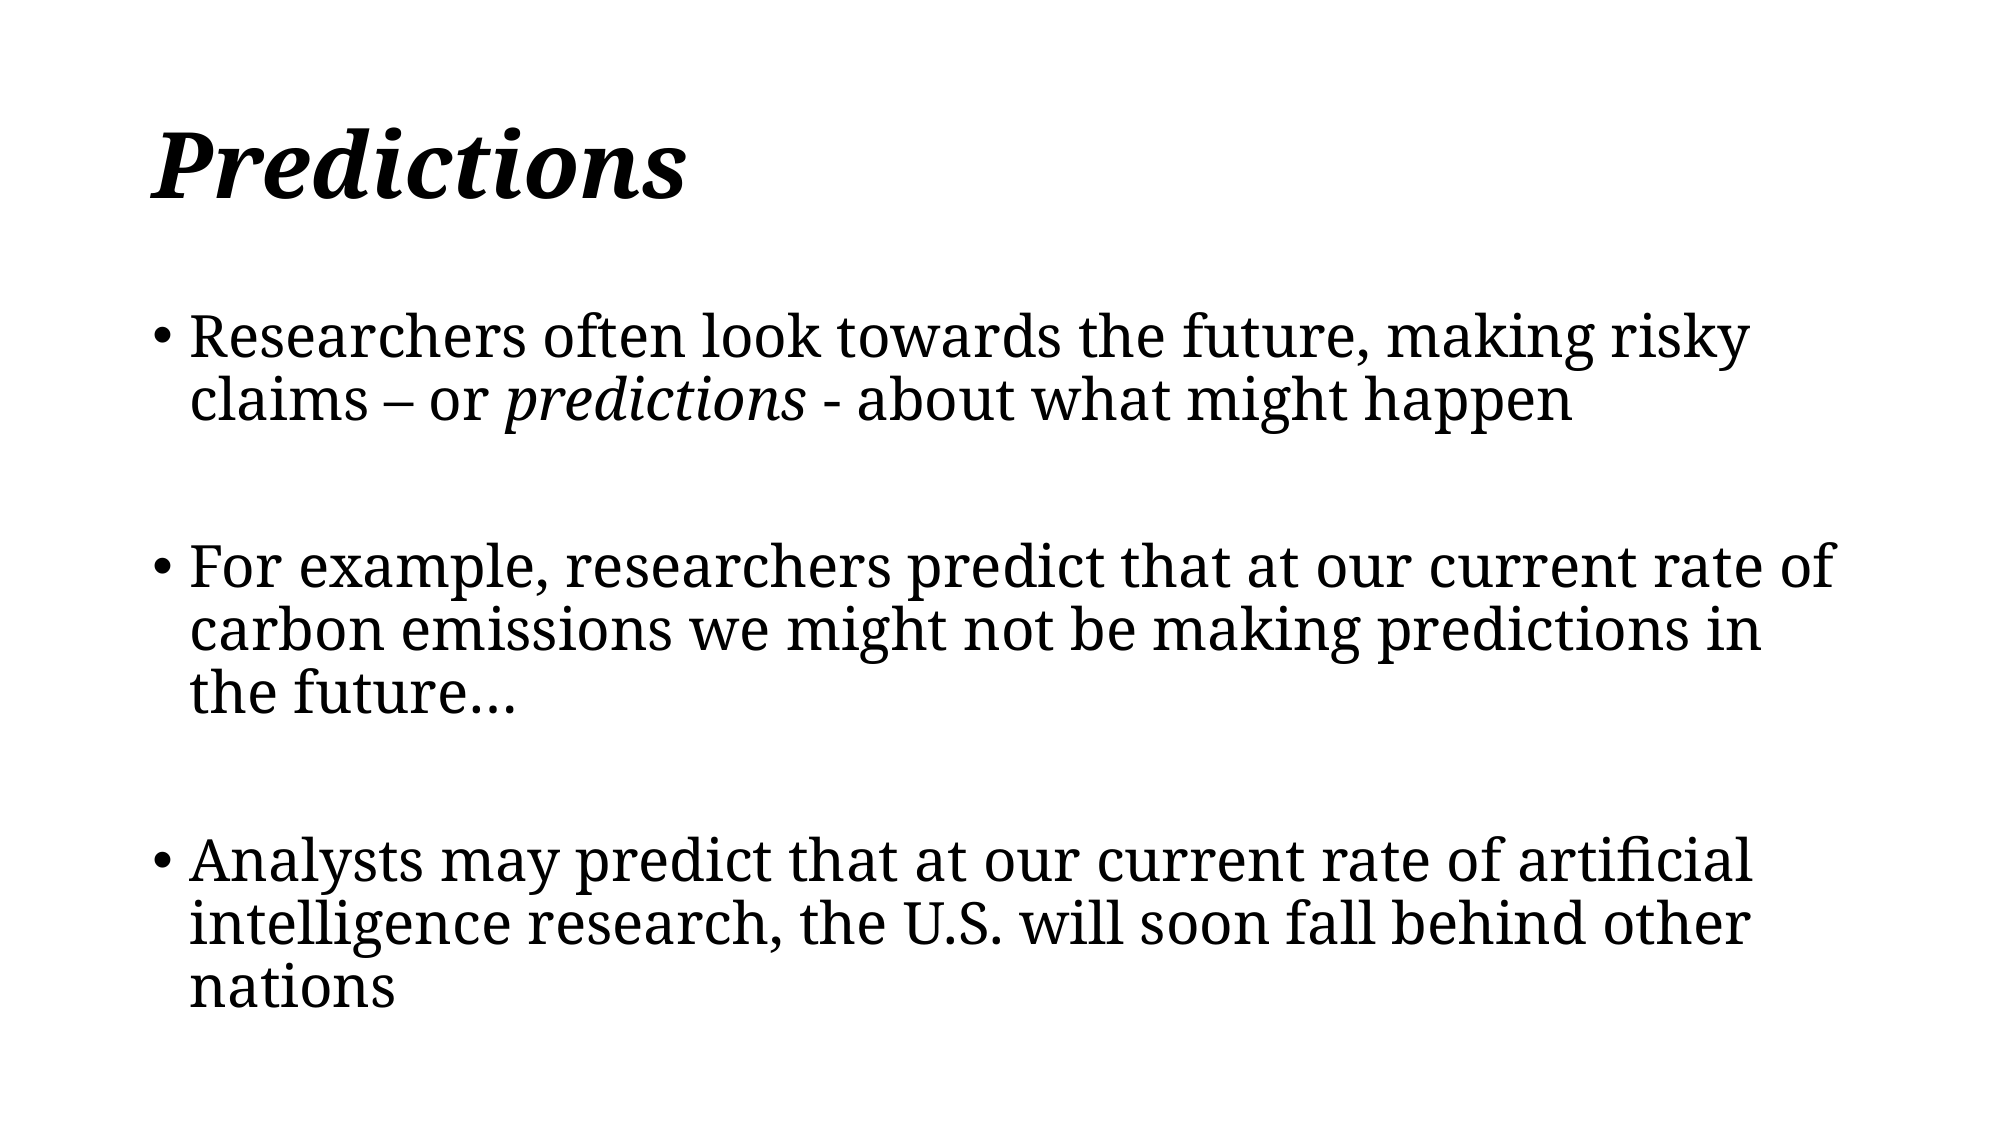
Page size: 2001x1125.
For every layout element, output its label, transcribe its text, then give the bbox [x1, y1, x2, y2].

list Researchers often look towards the future, making risky claims – or predictions - about what might happen For example, researchers predict that at our current rate of carbon emissions we might not be making predictions in the future… Analysts may predict that at our current rate of artificial intelligence research, the U.S. will soon fall behind other nations [137, 299, 1863, 1014]
title Predictions [137, 59, 1863, 278]
